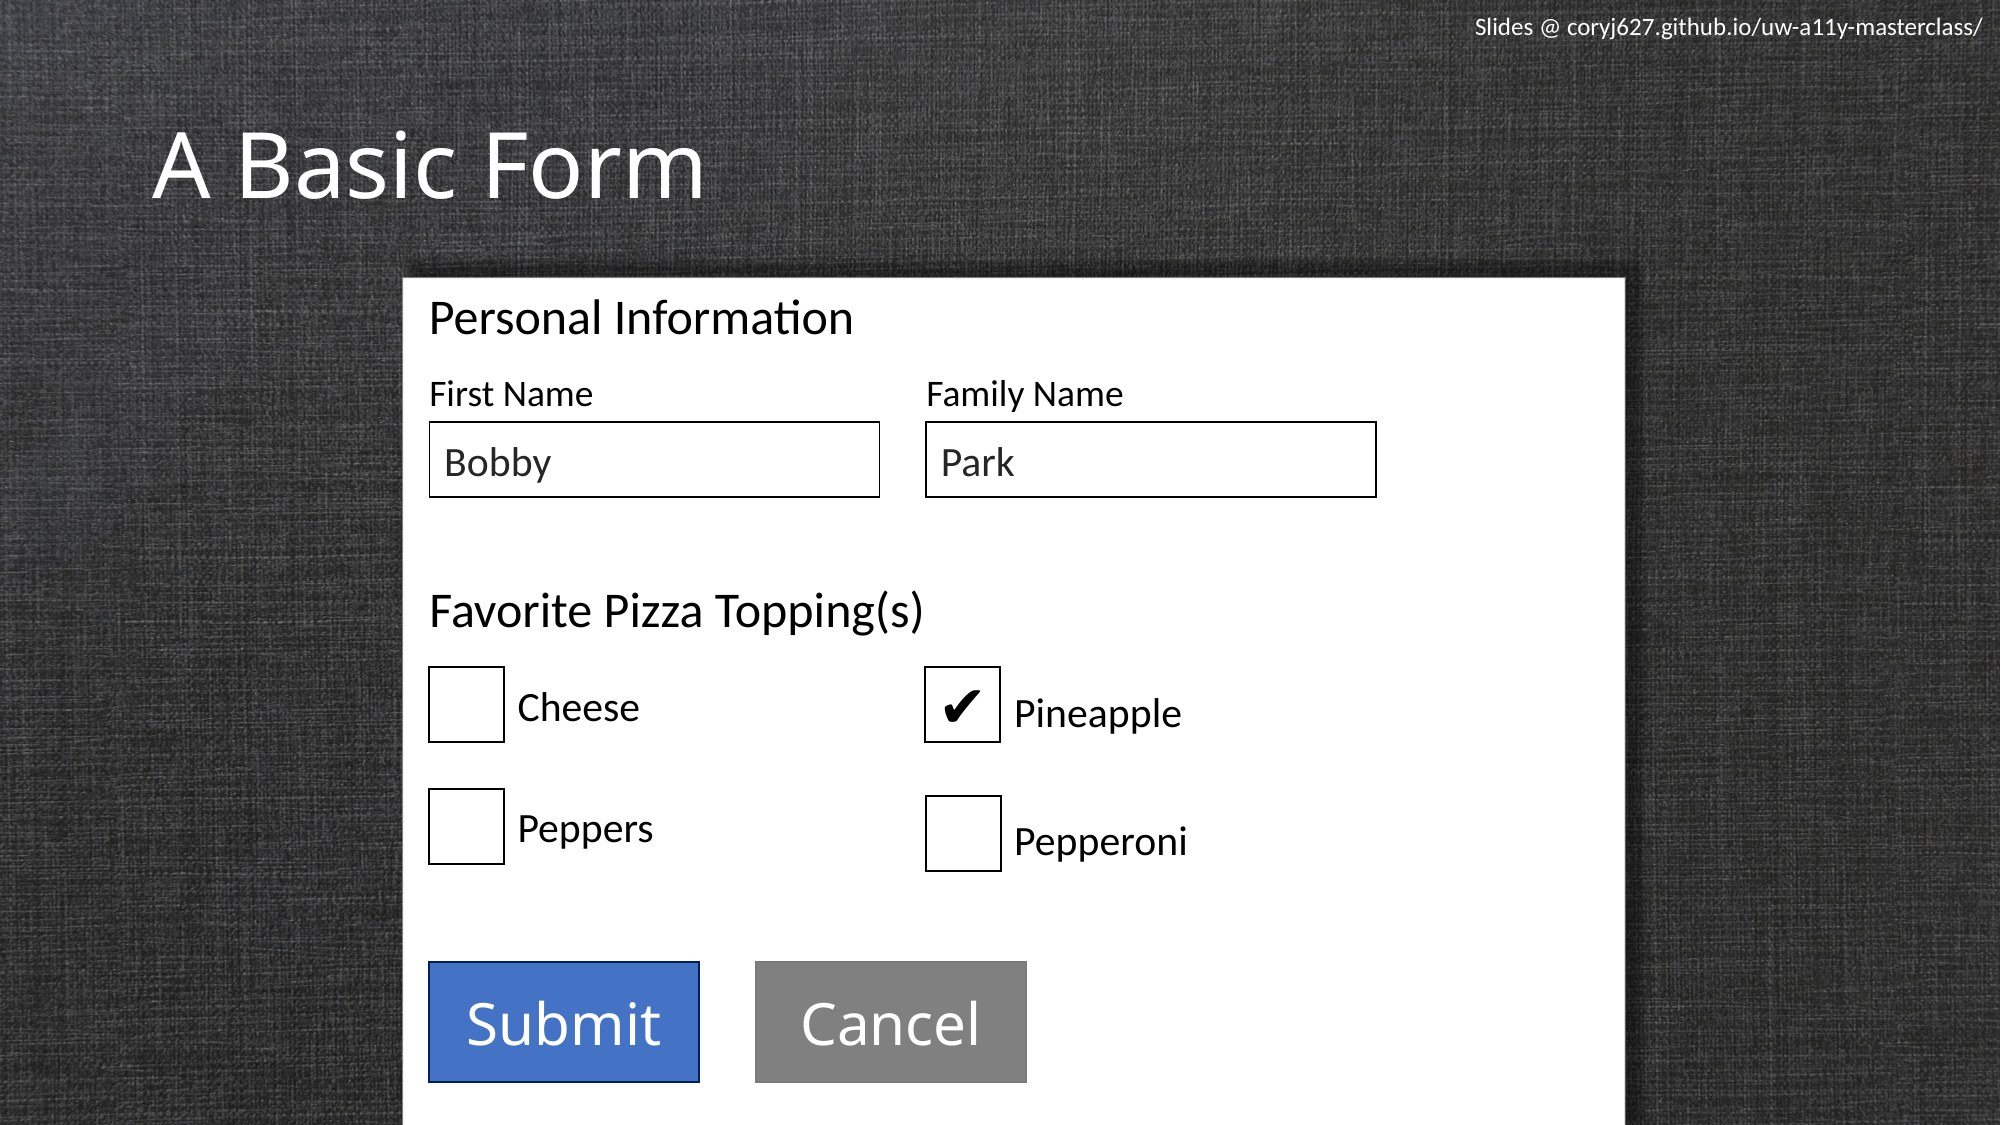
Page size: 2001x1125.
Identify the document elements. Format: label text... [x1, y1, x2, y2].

text_box Cancel [755, 961, 1027, 1083]
text_box Family Name [926, 360, 1123, 422]
text_box First Name [429, 360, 626, 422]
text_box Favorite Pizza Topping(s) [429, 570, 925, 646]
title A Basic Form [137, 59, 1863, 278]
text_box Bobby [428, 421, 880, 498]
text_box Cheese [517, 667, 818, 743]
text_box Slides @ coryj627.github.io/uw-a11y-masterclass/ [1459, 3, 1999, 49]
text_box Pepperoni [1014, 801, 1315, 877]
picture [0, 0, 2000, 1125]
text_box Park [925, 421, 1377, 498]
text_box Submit [428, 961, 700, 1083]
text_box Personal Information [428, 277, 924, 353]
text_box [428, 788, 505, 865]
text_box Pineapple [1014, 672, 1315, 748]
text_box [401, 276, 1626, 1125]
text_box ✔ [924, 666, 1001, 743]
text_box [925, 795, 1002, 872]
text_box Peppers [517, 788, 818, 864]
text_box [428, 666, 505, 743]
